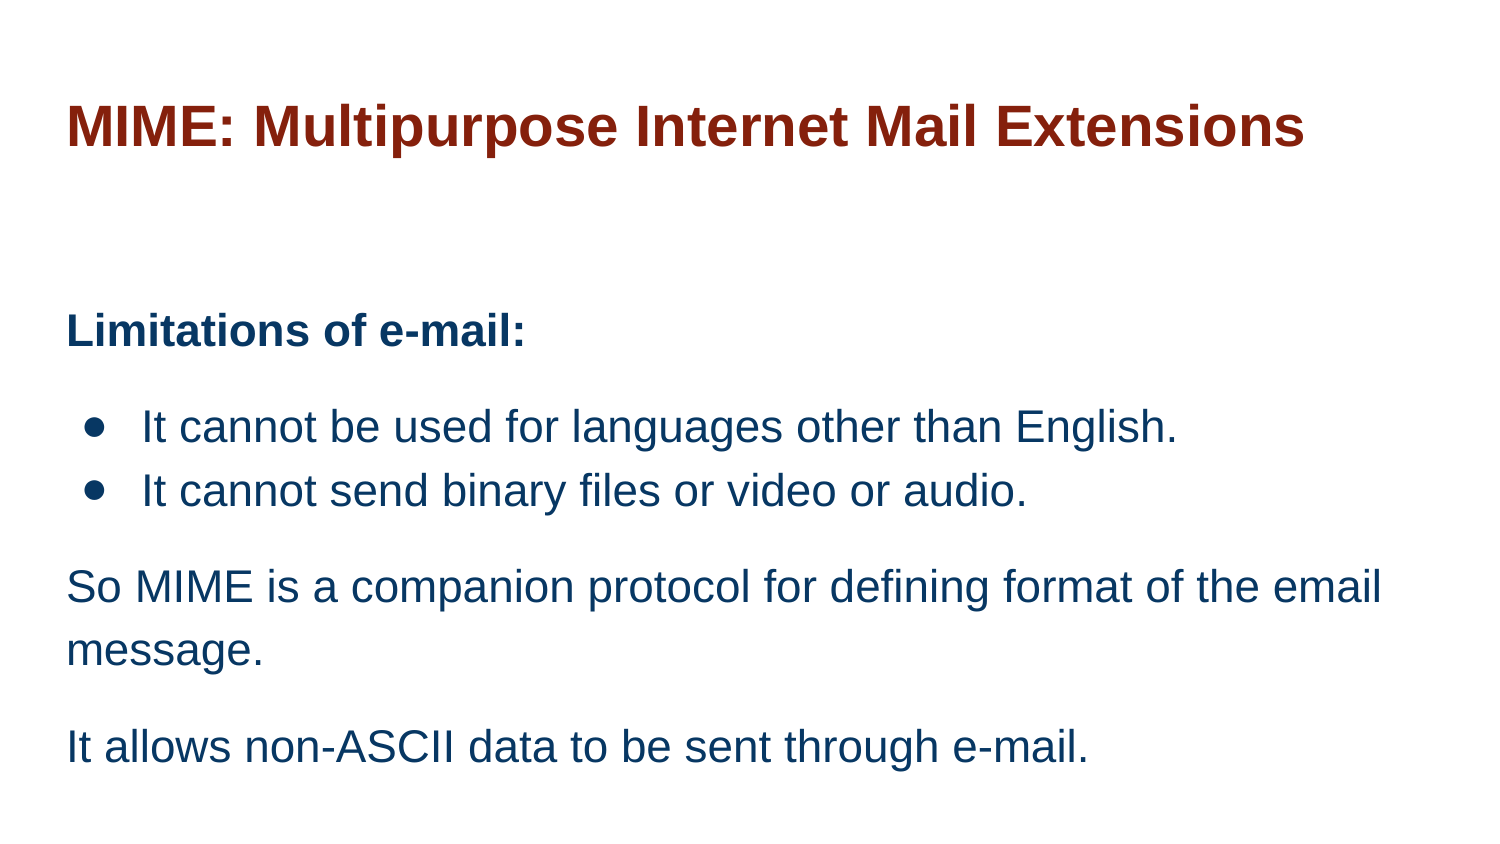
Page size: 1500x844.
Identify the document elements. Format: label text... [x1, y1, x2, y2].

title MIME: Multipurpose Internet Mail Extensions [51, 72, 1449, 167]
list Limitations of e-mail: It cannot be used for languages other than English. It cannot send binary files or video or audio. So MIME is a companion protocol for defining format of the email message. It allows non-ASCII data to be sent through e-mail. [51, 189, 1449, 750]
